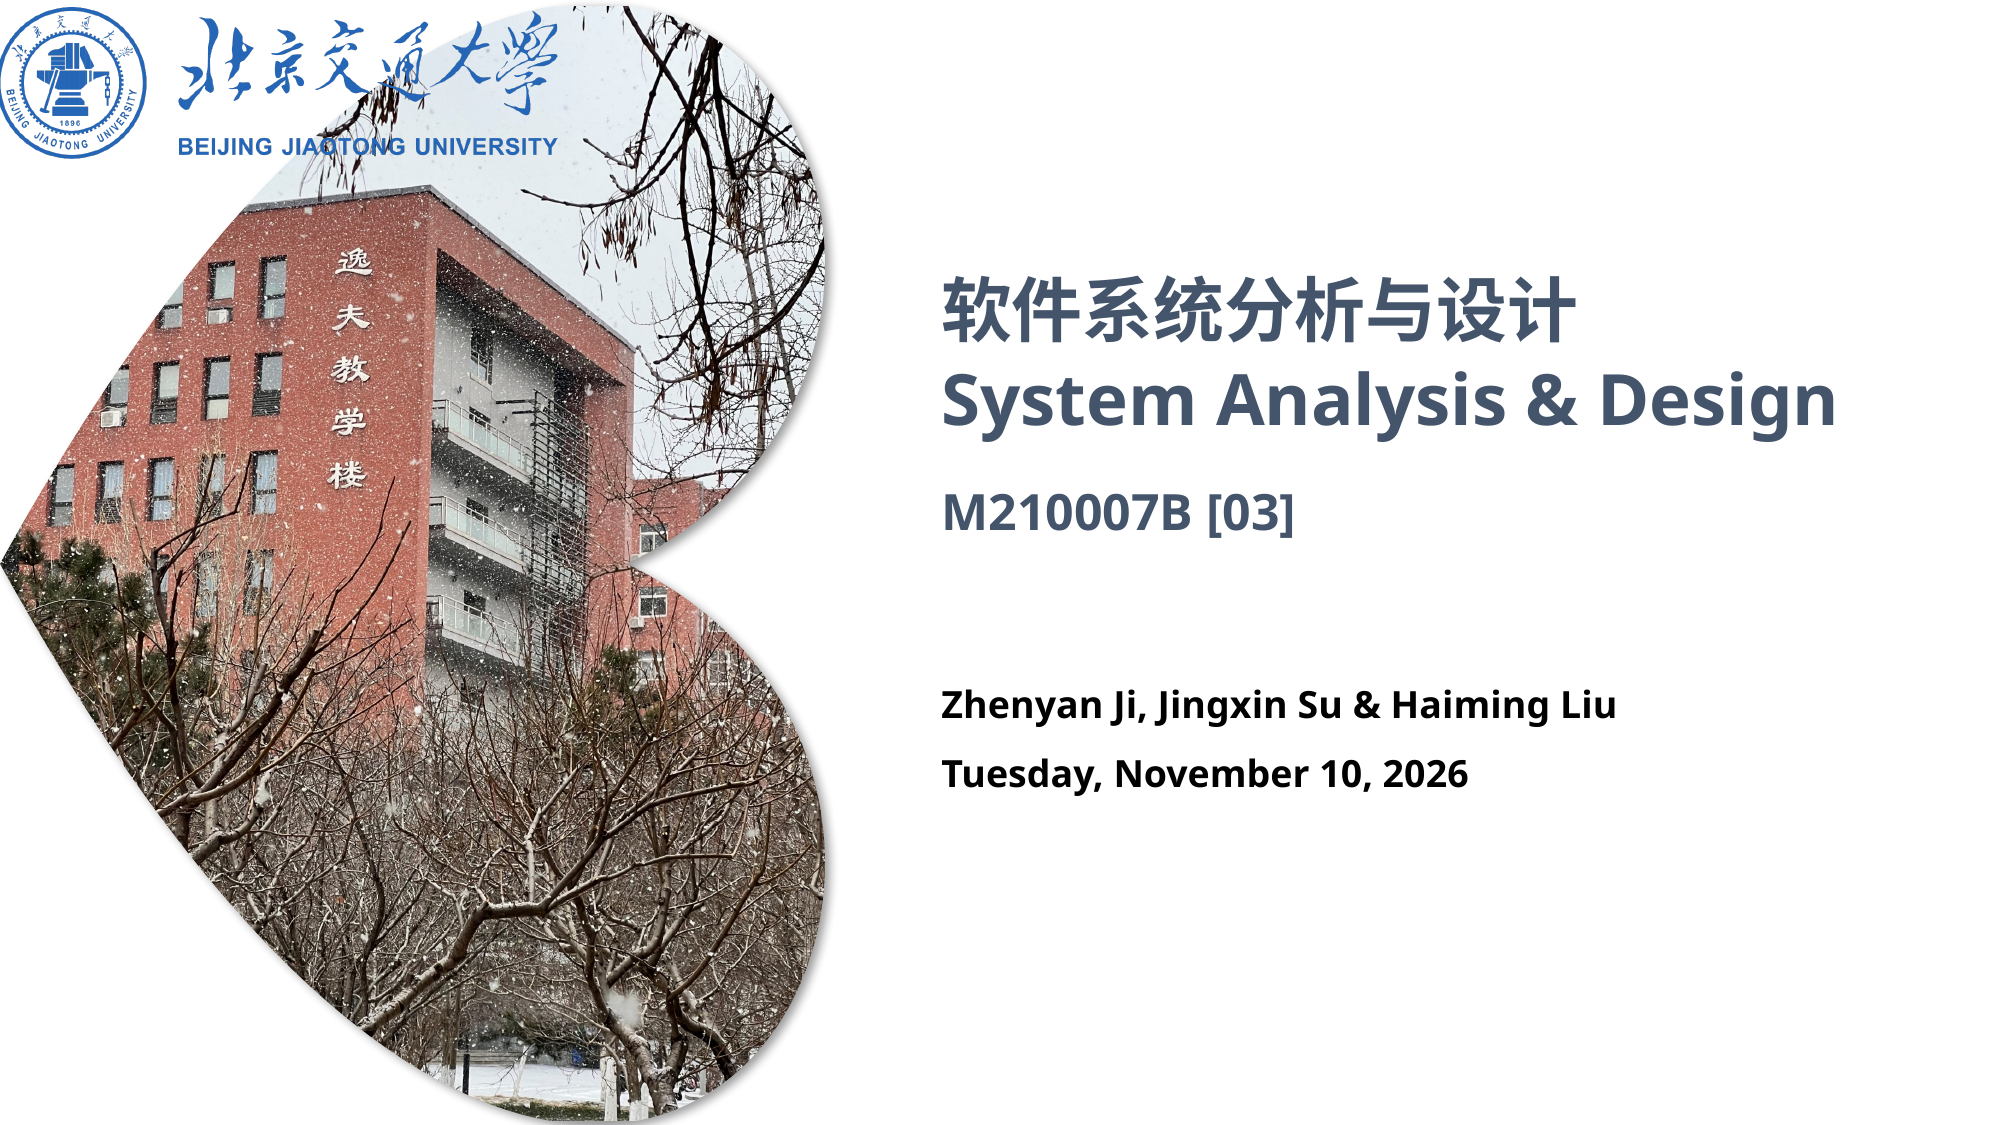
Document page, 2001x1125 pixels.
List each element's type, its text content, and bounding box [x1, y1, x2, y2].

text_box Zhenyan Ji, Jingxin Su & Haiming Liu [975, 682, 2000, 731]
text_box Tuesday, March 22, 2022 [975, 749, 2000, 799]
text_box M210007B [03] [975, 468, 2000, 561]
text_box 软件系统分析与设计 System Analysis & Design [975, 267, 1959, 448]
picture [0, 0, 975, 1121]
